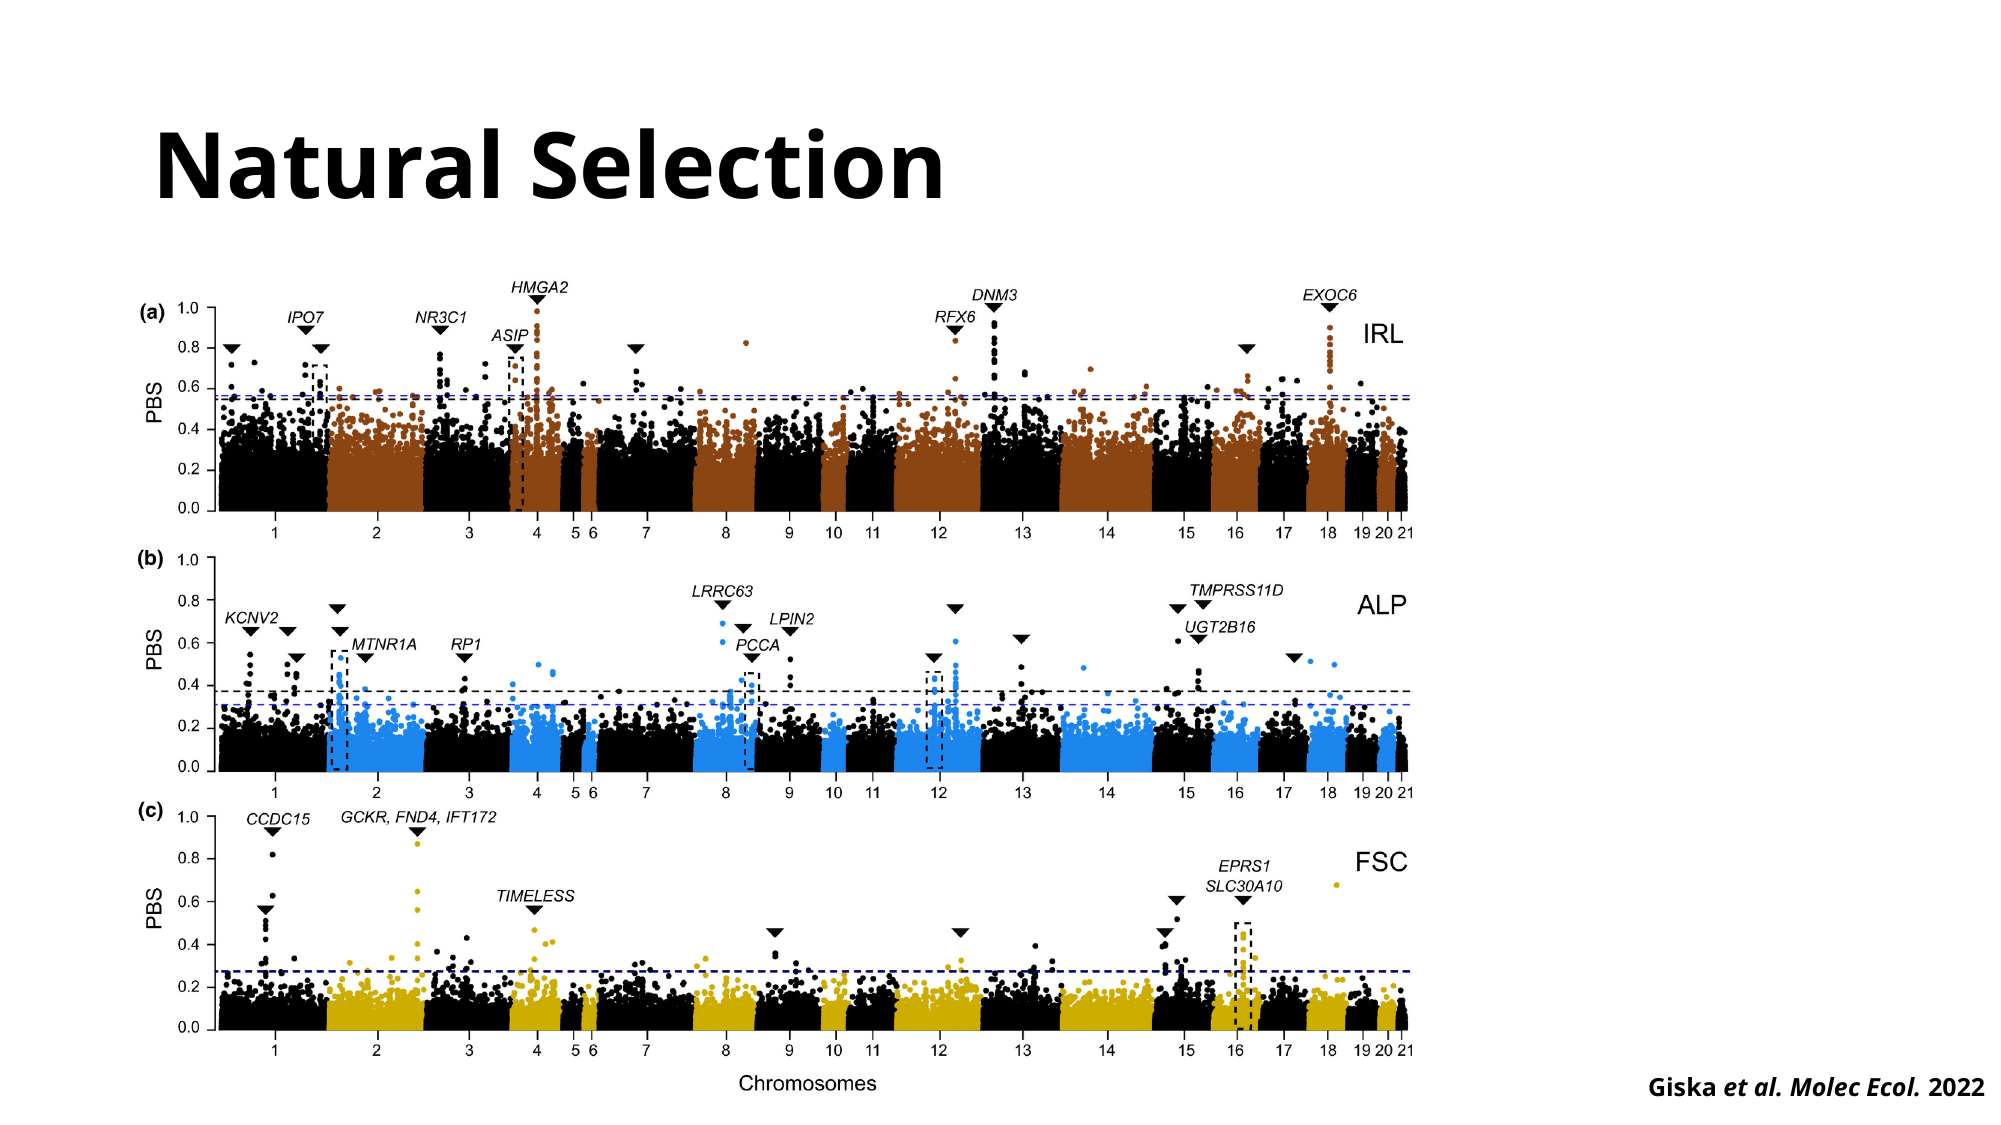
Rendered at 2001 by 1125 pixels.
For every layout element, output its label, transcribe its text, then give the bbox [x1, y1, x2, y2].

text_box Giska et al. Molec Ecol. 2022 [1184, 1064, 2000, 1110]
title Natural Selection [137, 59, 1863, 278]
picture [137, 277, 1415, 1097]
